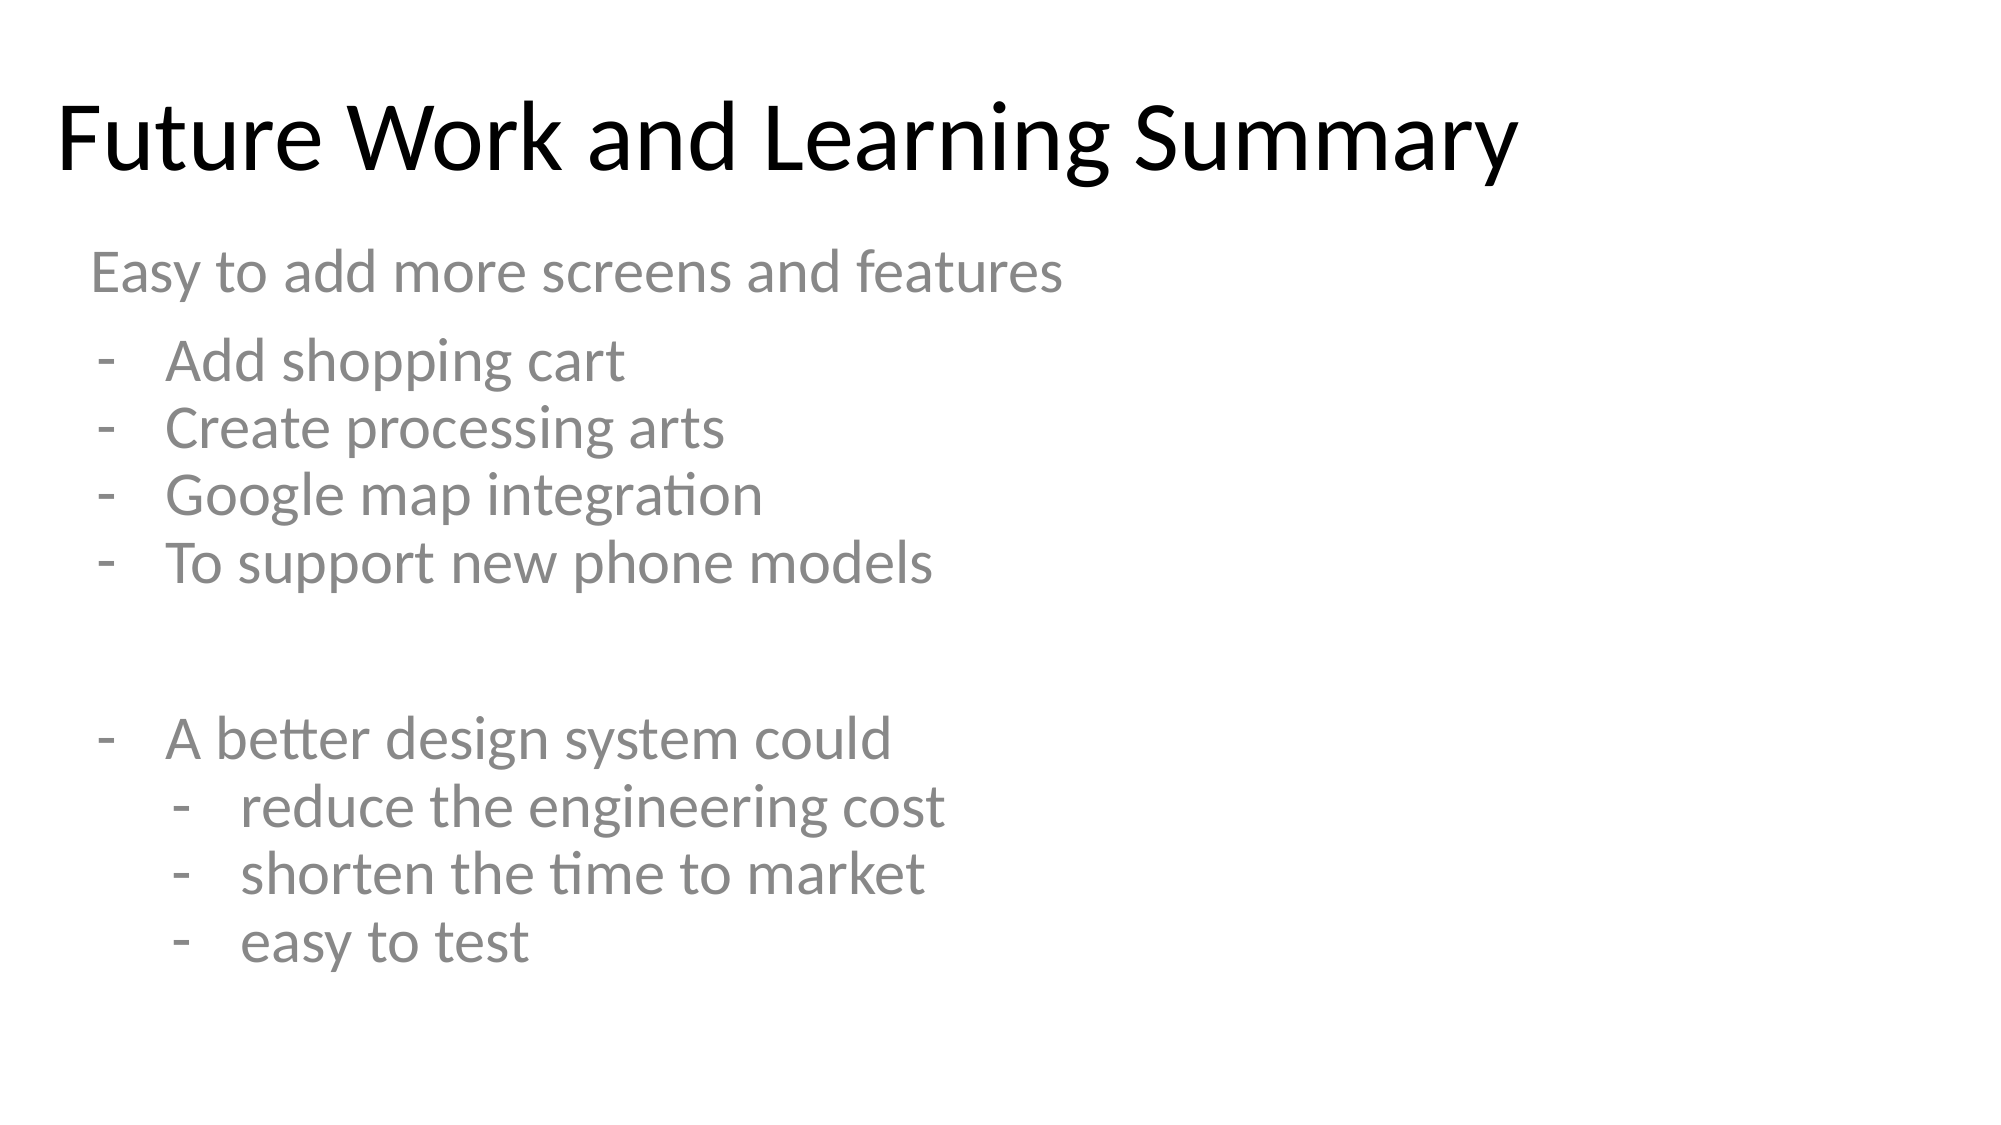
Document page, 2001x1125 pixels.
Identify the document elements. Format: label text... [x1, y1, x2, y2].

list Easy to add more screens and features Add shopping cart Create processing arts Google map integration To support new phone models A better design system could reduce the engineering cost shorten the time to market easy to test [75, 231, 1801, 1030]
title Future Work and Learning Summary [41, 21, 1767, 200]
